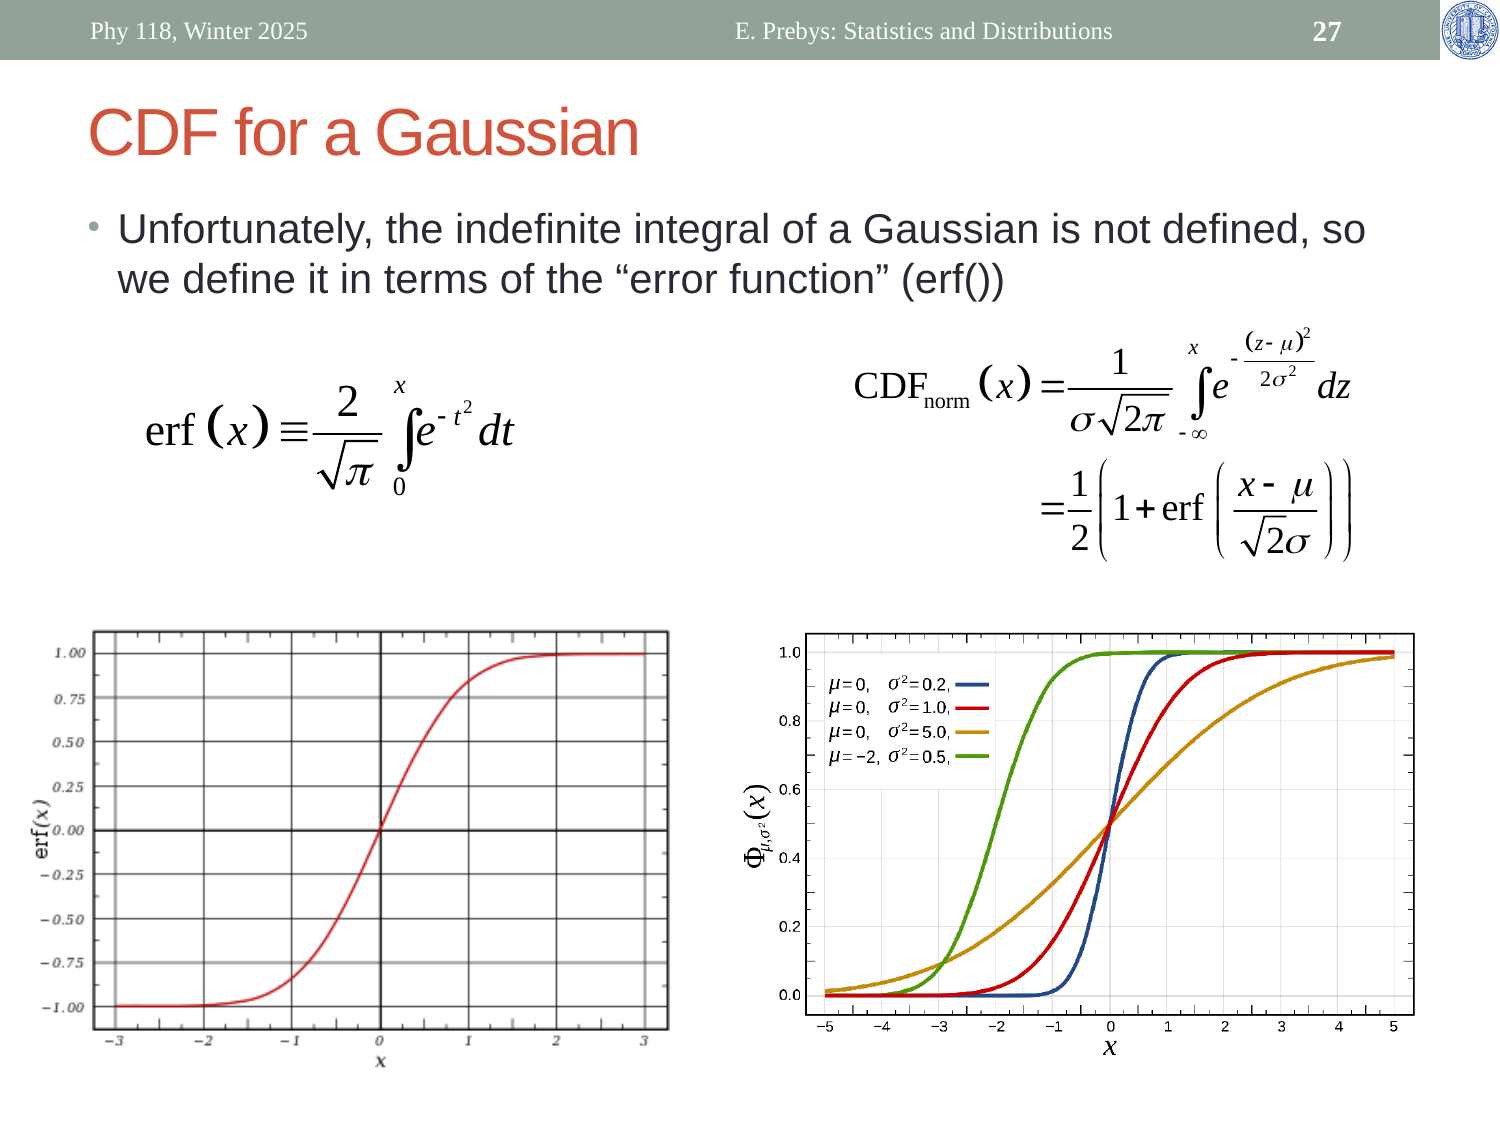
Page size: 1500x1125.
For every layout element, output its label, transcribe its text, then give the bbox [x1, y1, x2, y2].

slide_number Phy 118, Winter 2025 [75, 3, 550, 57]
slide_number 27 [1297, 3, 1425, 57]
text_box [848, 319, 1364, 570]
footer E. Prebys: Statistics and Distributions [562, 3, 1286, 57]
picture [1440, 0, 1500, 61]
picture [739, 623, 1423, 1062]
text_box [138, 365, 525, 507]
list Unfortunately, the indefinite integral of a Gaussian is not defined, so we define it in terms of the “error function” (erf()) [72, 193, 1423, 1087]
title CDF for a Gaussian [72, 77, 1423, 181]
picture [27, 609, 690, 1074]
